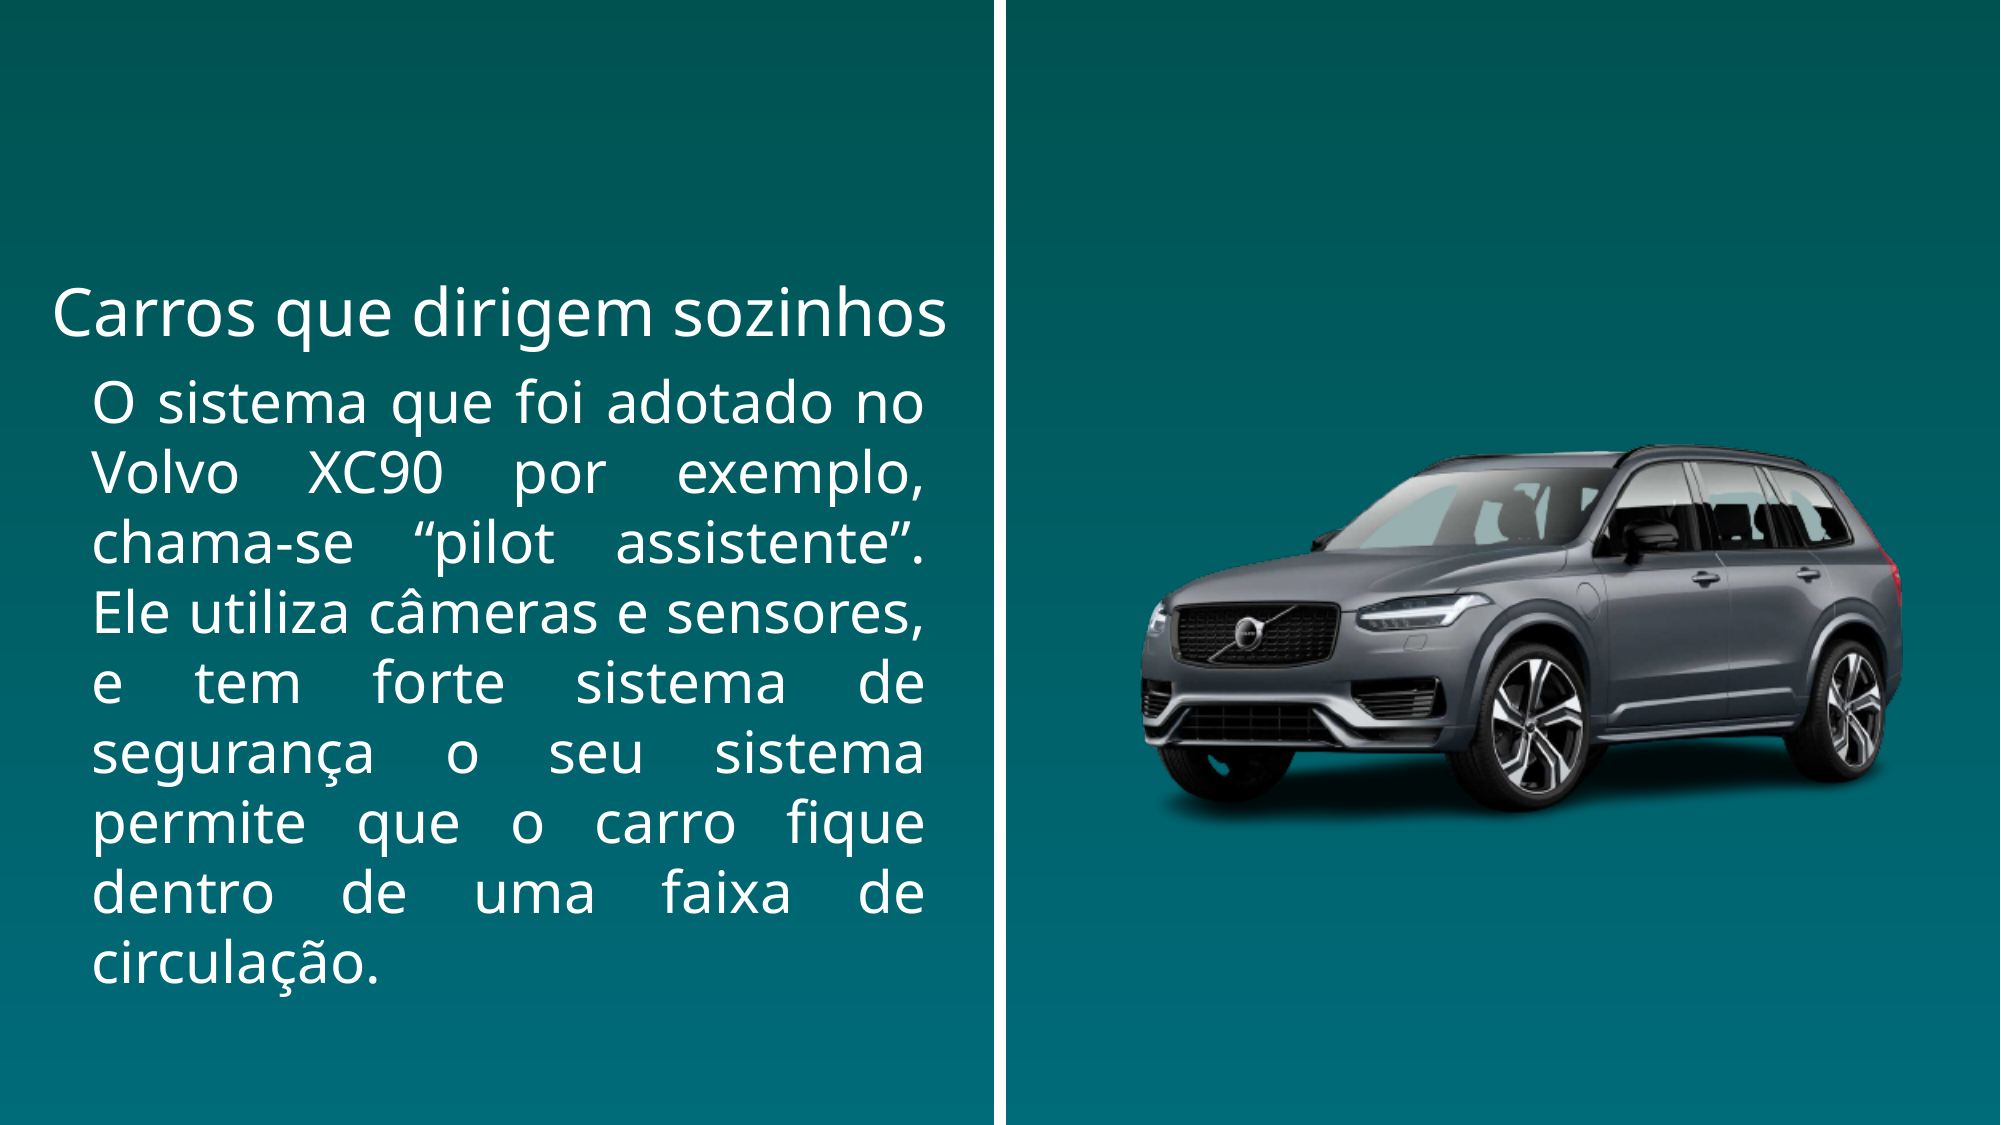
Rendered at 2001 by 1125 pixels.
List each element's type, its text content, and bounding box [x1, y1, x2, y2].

text_box O sistema que foi adotado no Volvo XC90 por exemplo, chama-se “pilot assistente”. Ele utiliza câmeras e sensores, e tem forte sistema de segurança o seu sistema permite que o carro fique dentro de uma faixa de circulação. [76, 358, 942, 1003]
picture [999, 290, 2000, 910]
text_box Carros que dirigem sozinhos [17, 262, 999, 357]
